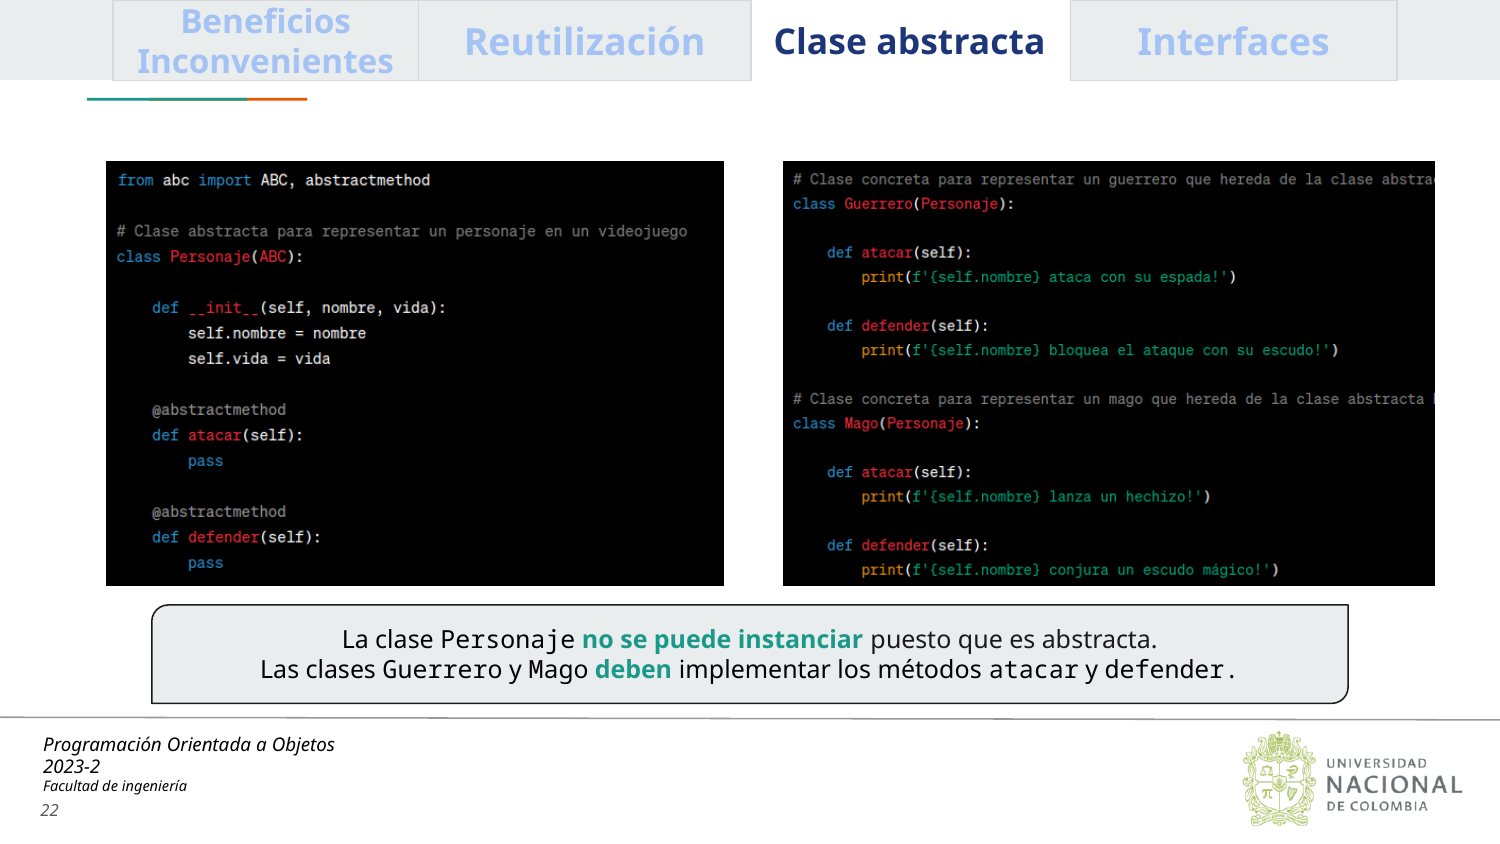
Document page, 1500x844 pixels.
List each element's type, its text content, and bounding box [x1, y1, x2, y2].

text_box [151, 604, 1349, 704]
picture [1239, 727, 1466, 829]
text_box Interfaces [1070, 0, 1398, 81]
text_box Beneficios Inconvenientes [113, 0, 418, 81]
slide_number ‹#› [25, 779, 116, 844]
text_box Reutilización [418, 0, 751, 81]
text_box Clase abstracta [751, 0, 1070, 81]
picture [106, 161, 724, 586]
picture [783, 161, 1435, 586]
